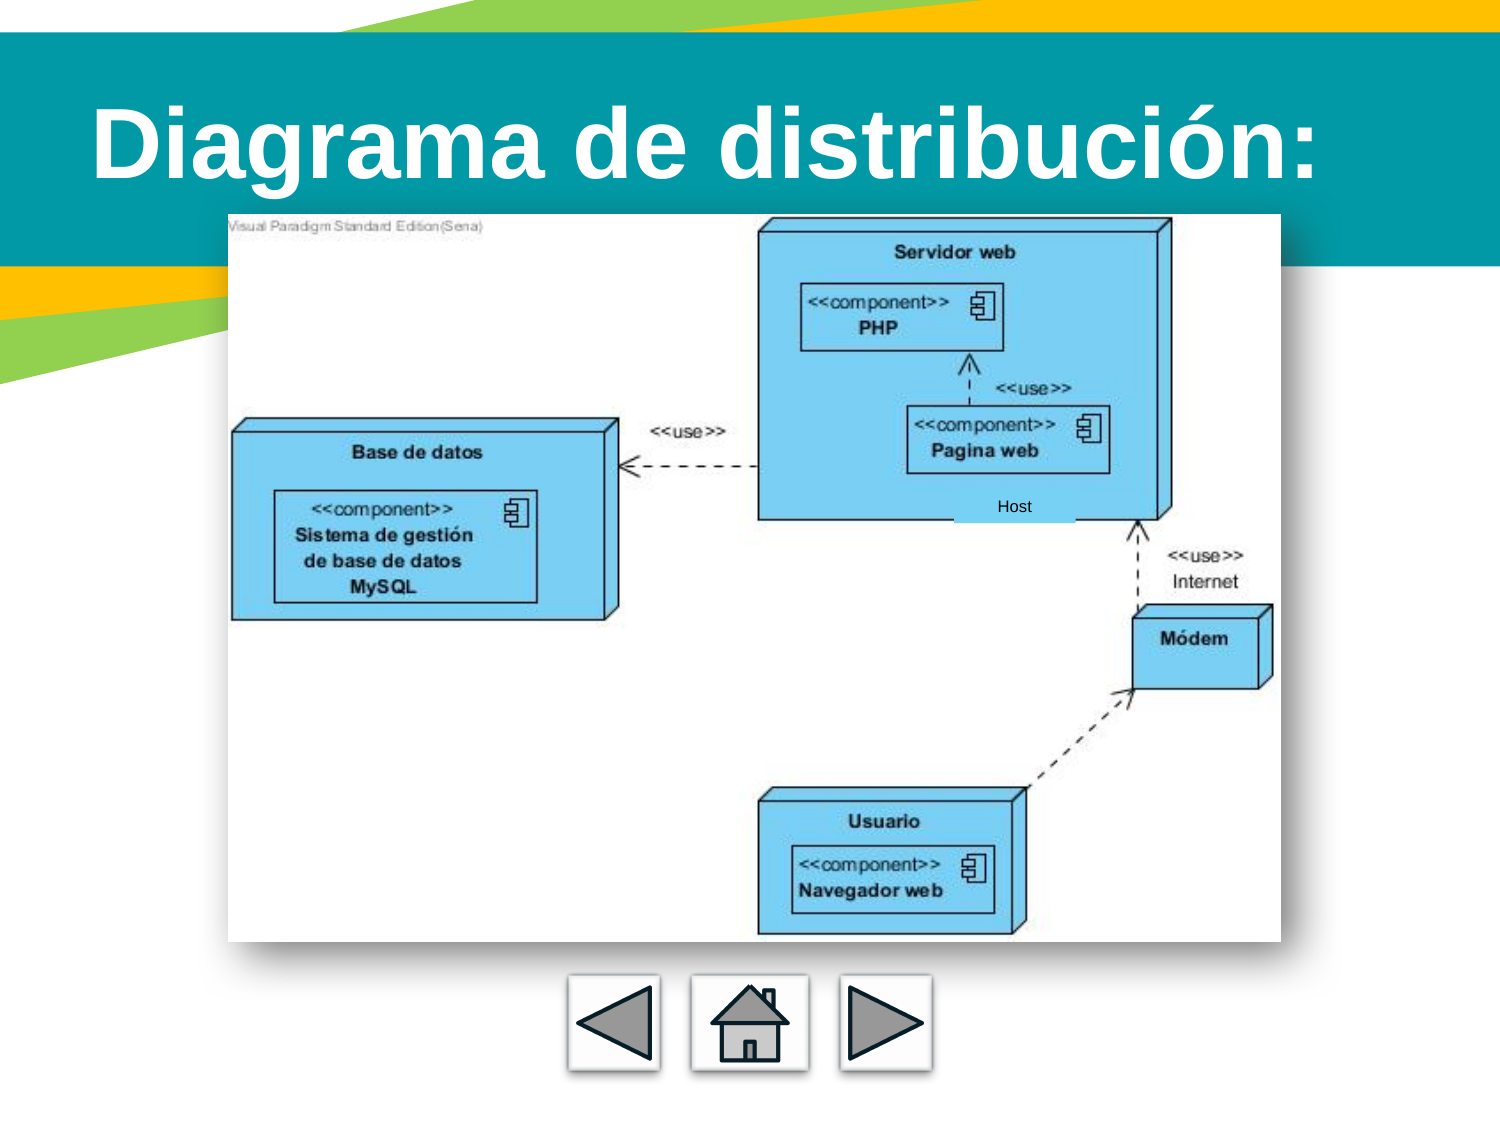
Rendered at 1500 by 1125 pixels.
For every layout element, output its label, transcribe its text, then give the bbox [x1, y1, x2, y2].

text_box [573, 980, 655, 1066]
text_box [845, 980, 927, 1066]
text_box Diagrama de distribución: [75, 62, 1435, 215]
text_box [696, 980, 804, 1066]
picture [228, 214, 1282, 942]
